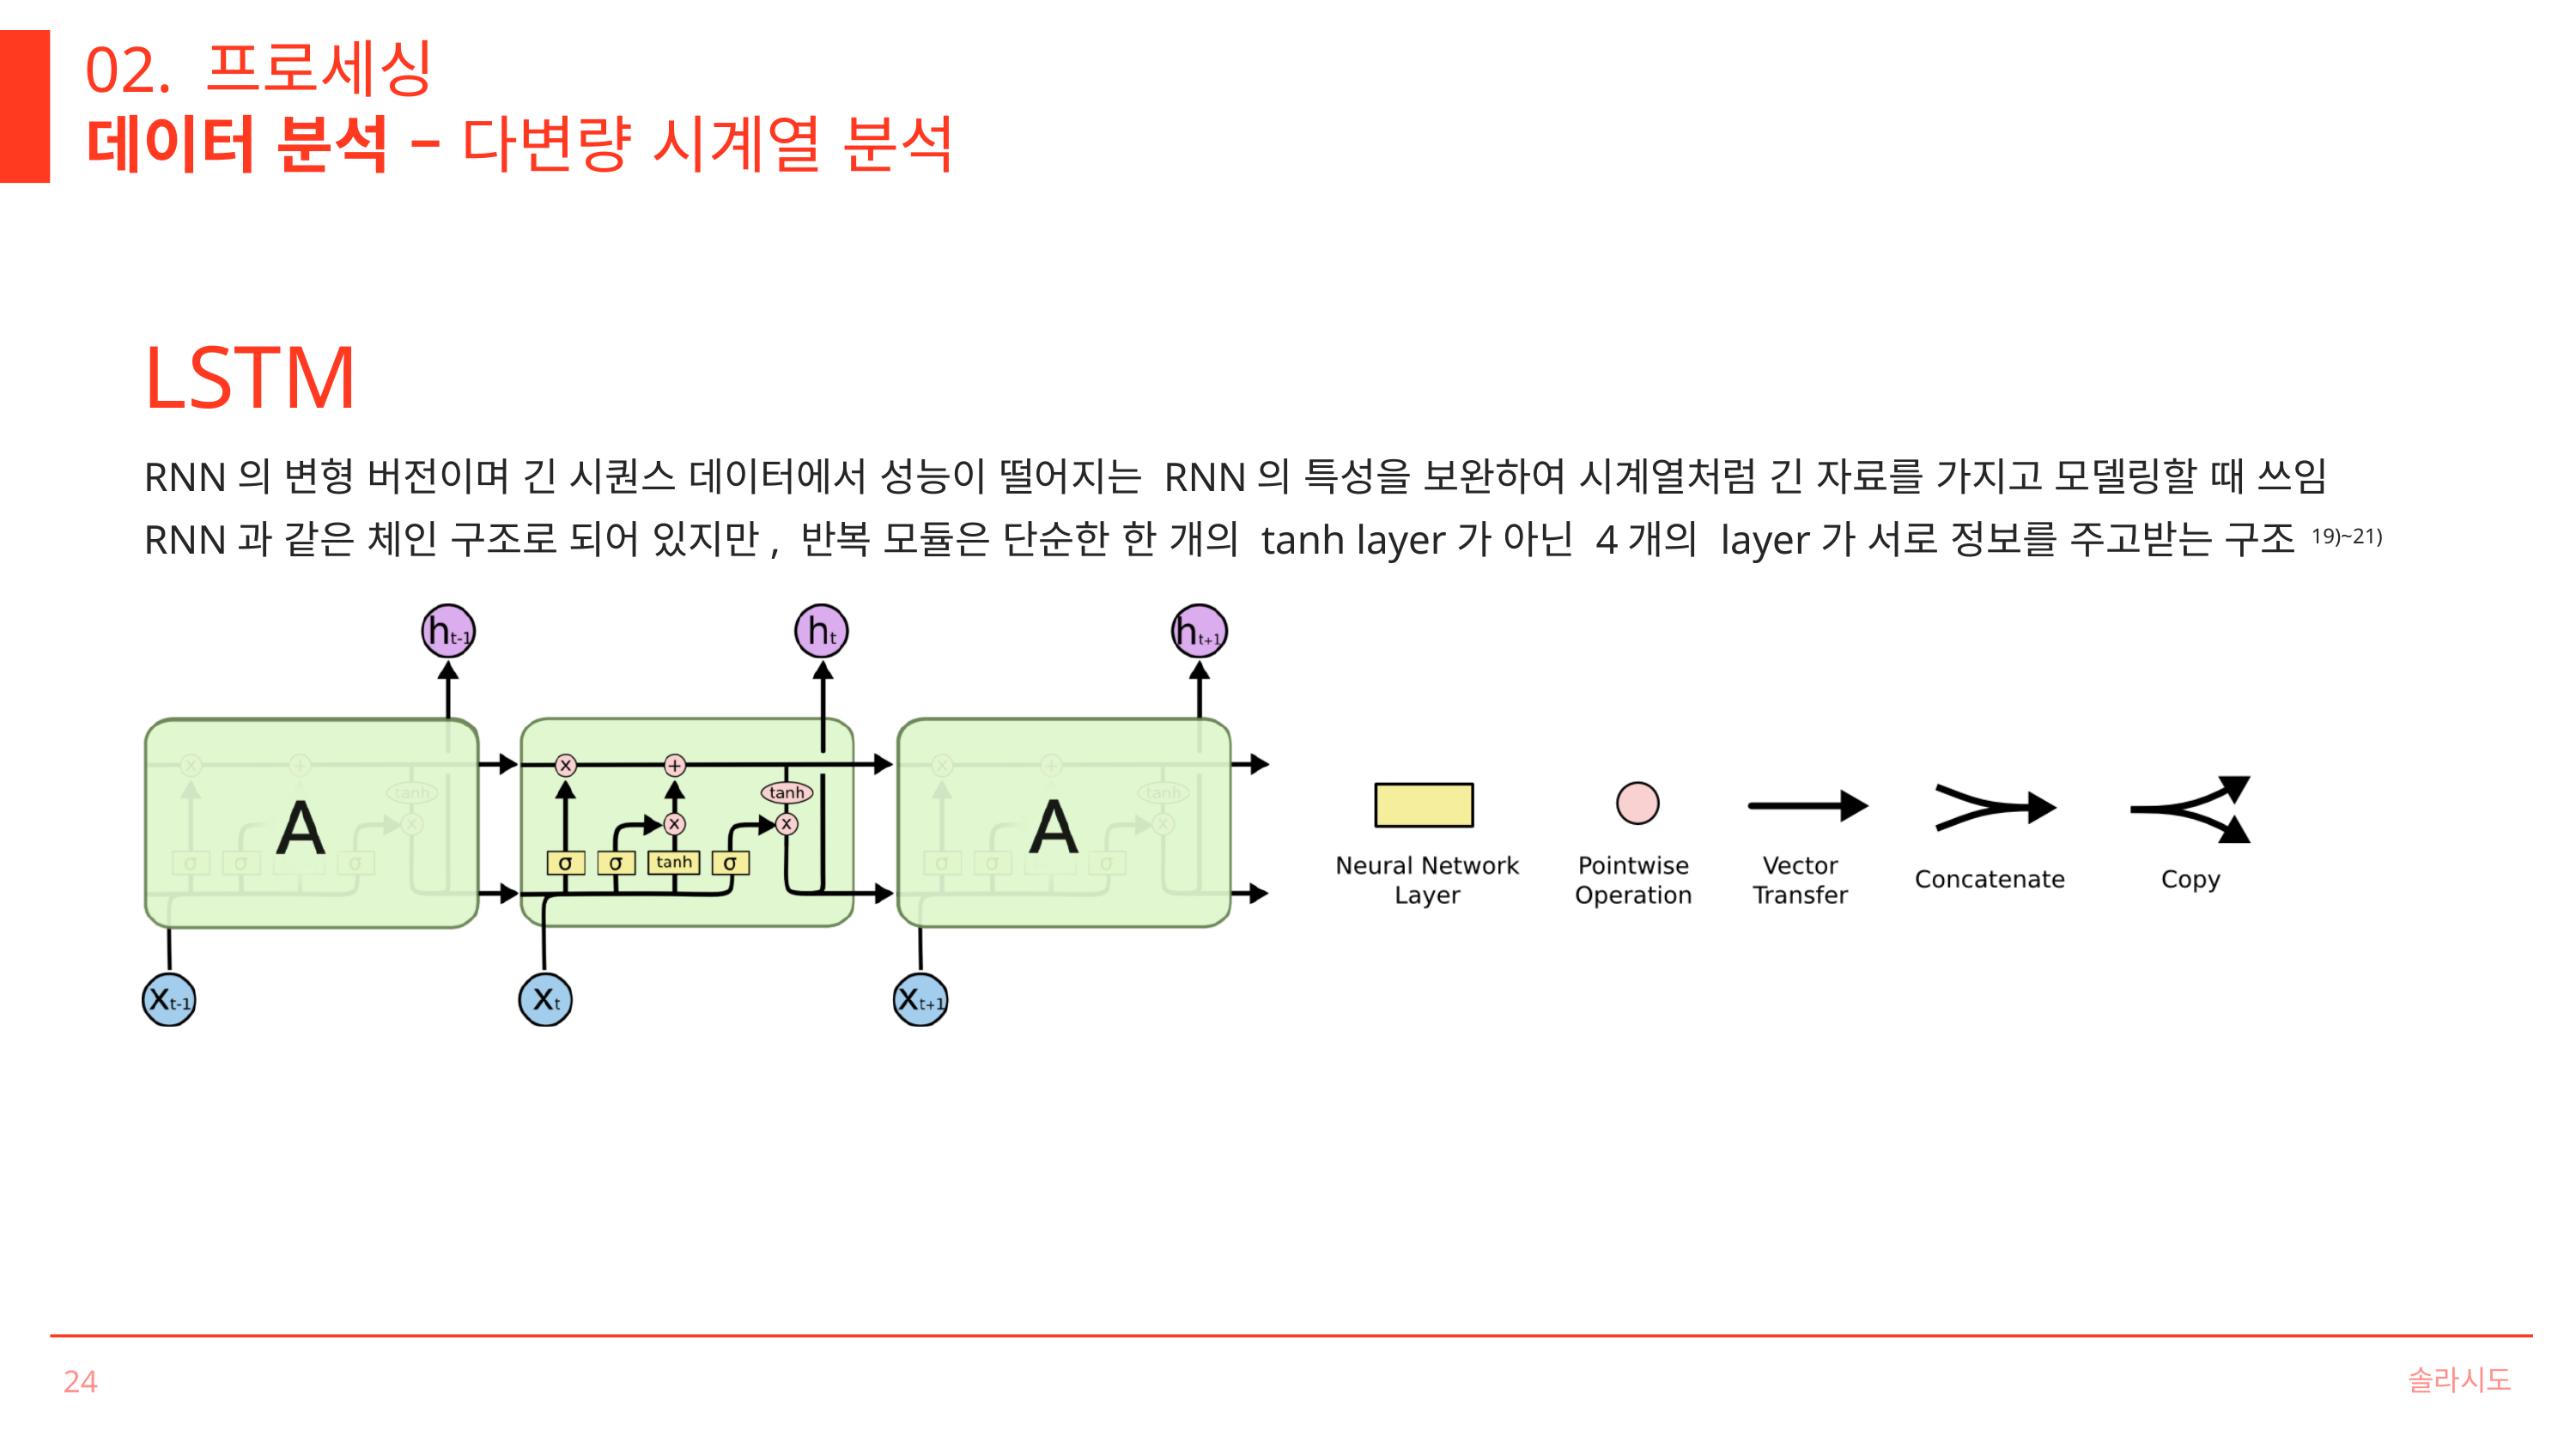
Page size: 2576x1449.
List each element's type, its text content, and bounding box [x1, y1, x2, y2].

picture [142, 603, 1270, 1027]
text_box LSTM [142, 355, 440, 426]
slide_number 24 [50, 1357, 351, 1410]
footer 솔라시도 [2117, 1357, 2526, 1410]
text_box RNN의 변형 버전이며 긴 시퀀스 데이터에서 성능이 떨어지는 RNN의 특성을 보완하여 시계열처럼 긴 자료를 가지고 모델링할 때 쓰임 RNN과 같은 체인 구조로 되어 있지만, 반복 모듈은 단순한 한 개의 tanh layer가 아닌 4개의 layer가 서로 정보를 주고받는 구조 19)~21) [143, 437, 2433, 562]
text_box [84, 29, 1682, 181]
picture [1311, 743, 2268, 918]
